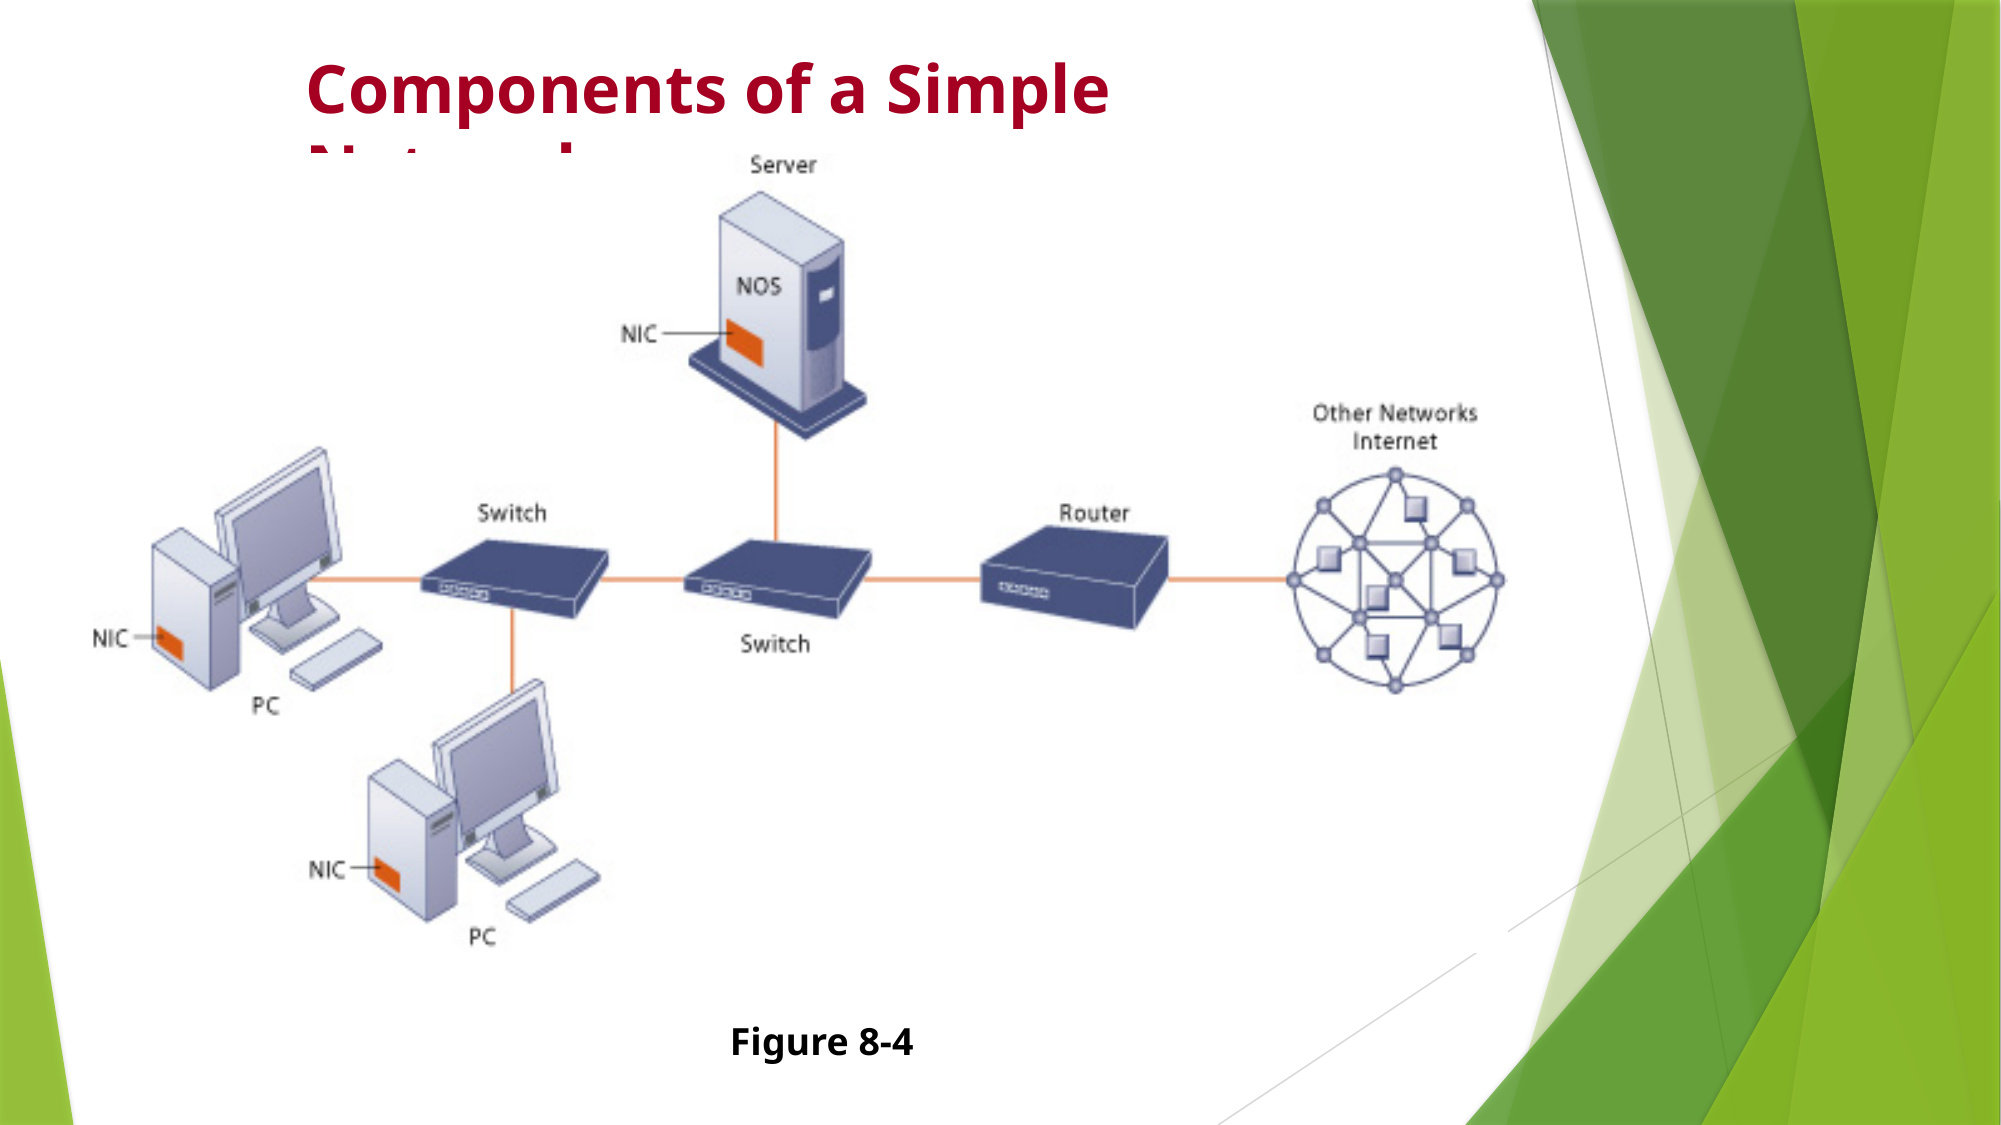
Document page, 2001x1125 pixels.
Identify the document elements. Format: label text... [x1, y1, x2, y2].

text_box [92, 152, 1509, 1086]
text_box Components of a Simple Network [290, 39, 1391, 151]
